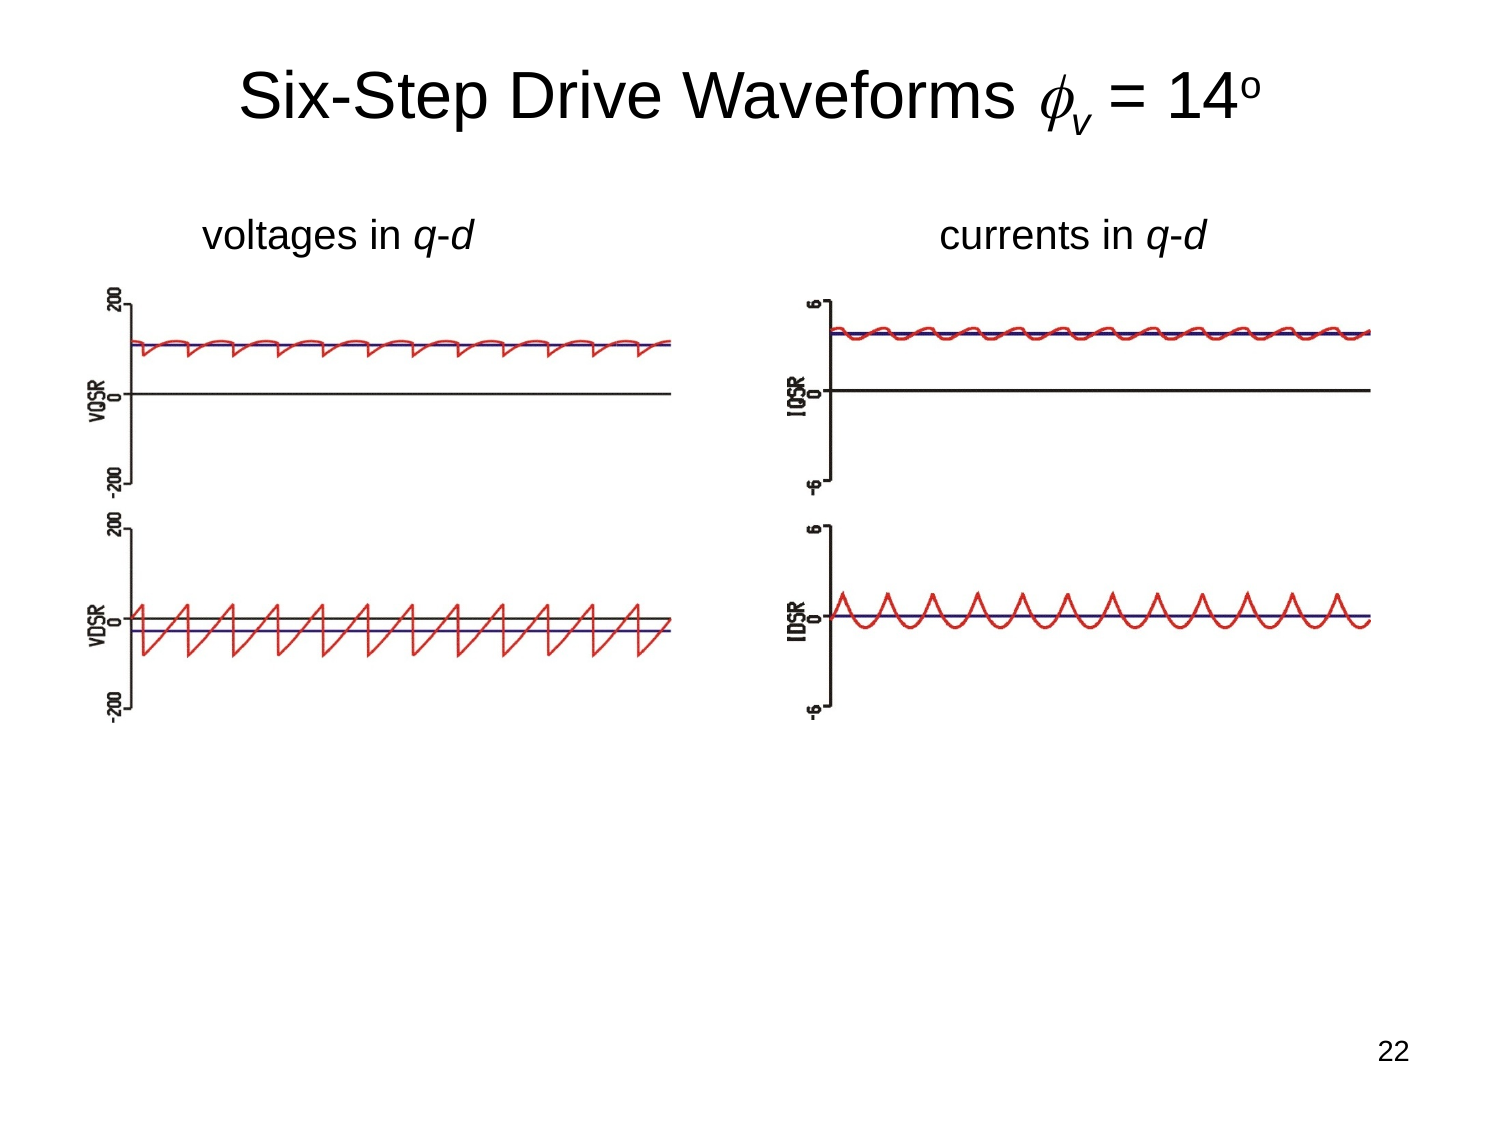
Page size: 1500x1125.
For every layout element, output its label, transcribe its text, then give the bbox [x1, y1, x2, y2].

picture [787, 299, 1371, 720]
slide_number 21 [1074, 1024, 1426, 1103]
text_box currents in q-d [924, 200, 1233, 265]
text_box voltages in q-d [187, 200, 501, 265]
title Six-Step Drive Waveforms fv = 14o [74, 44, 1426, 151]
picture [74, 274, 688, 738]
